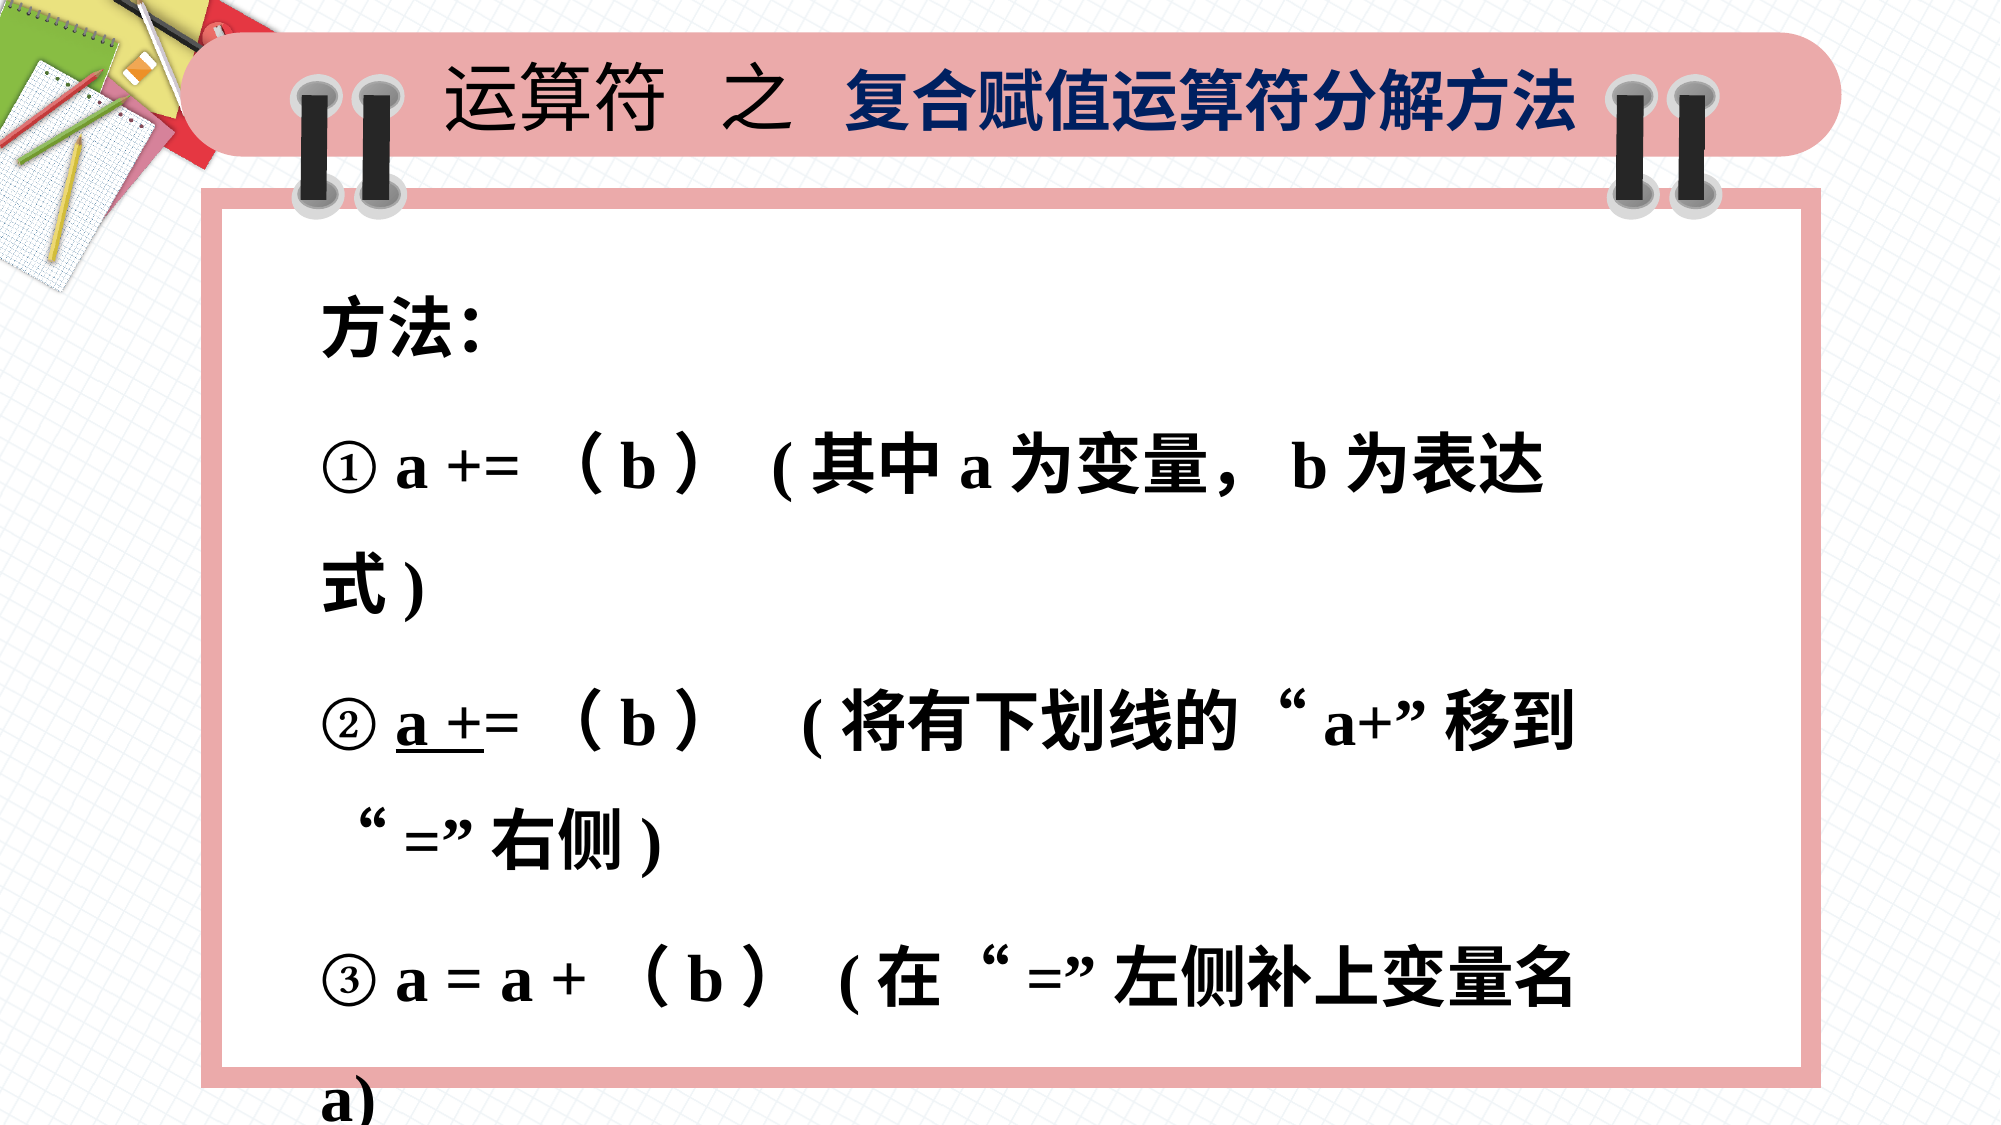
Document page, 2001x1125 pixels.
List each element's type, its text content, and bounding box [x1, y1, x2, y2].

picture [0, 0, 289, 298]
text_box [180, 32, 1842, 1078]
text_box 方法： ① a +=（b） (其中a为变量，b为表达式) ② a +=（b） (将有下划线的“a+”移到“=”右侧) ③ a = a +（b） (在“=”左侧补上变量名a) [305, 1078, 1644, 1125]
